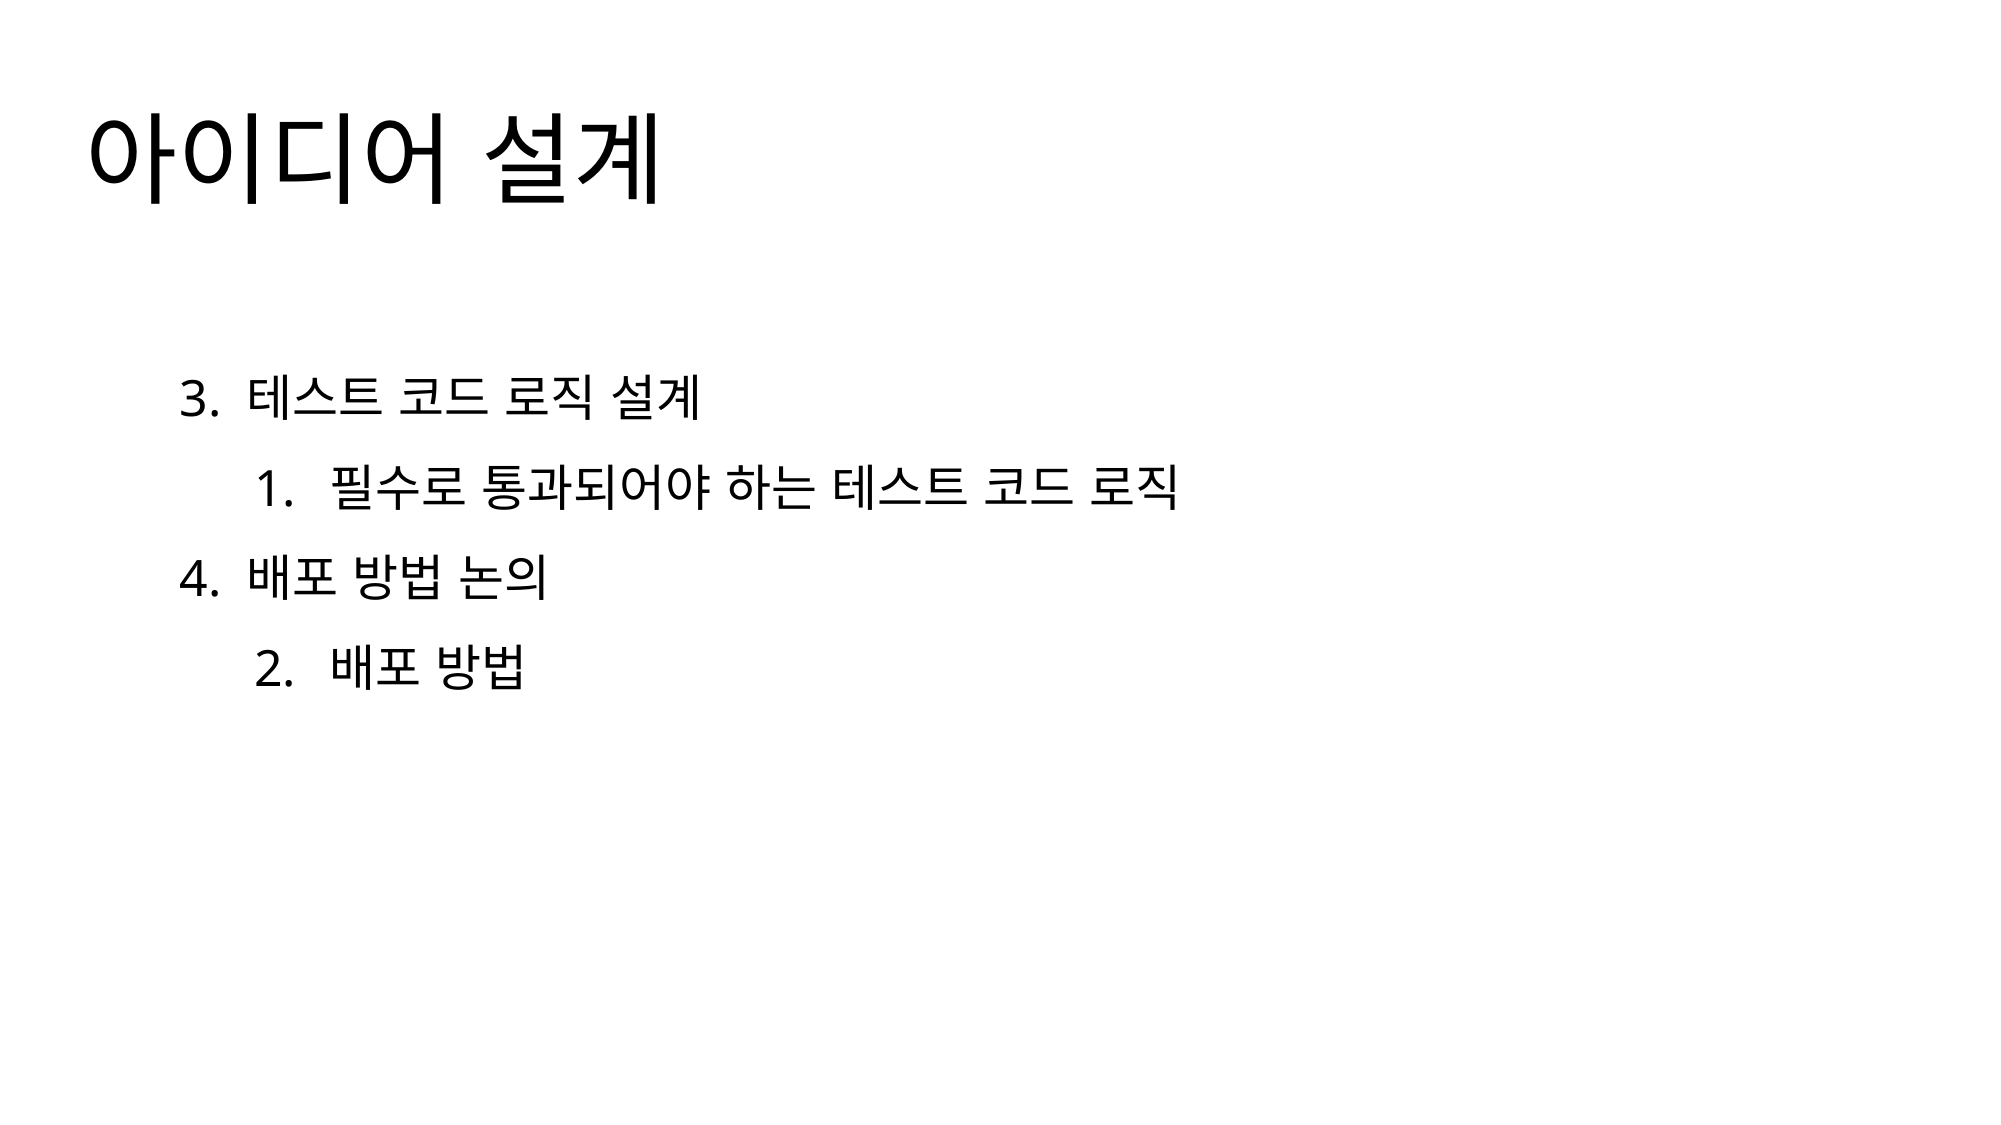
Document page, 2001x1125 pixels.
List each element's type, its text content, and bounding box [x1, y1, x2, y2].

text_box 3. 테스트 코드 로직 설계 필수로 통과되어야 하는 테스트 코드 로직 4. 배포 방법 논의 배포 방법 [164, 328, 1783, 704]
text_box 아이디어 설계 [70, 88, 681, 224]
